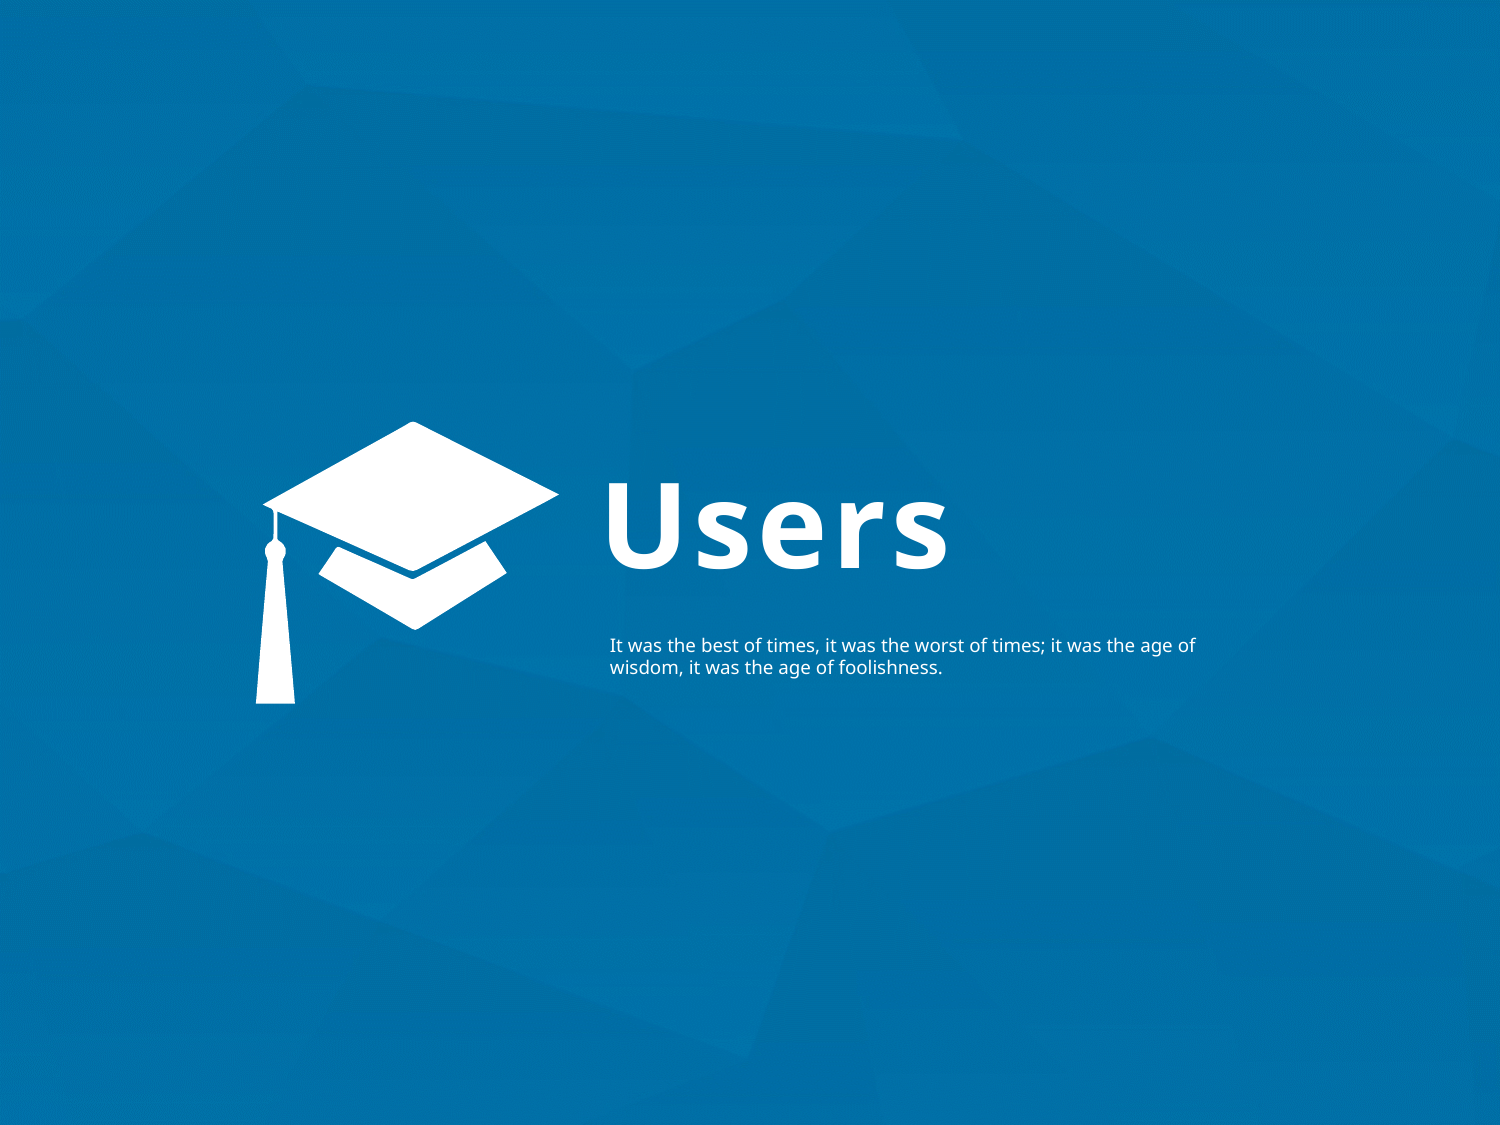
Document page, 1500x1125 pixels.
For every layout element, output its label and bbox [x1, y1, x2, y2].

text_box [255, 421, 1237, 704]
